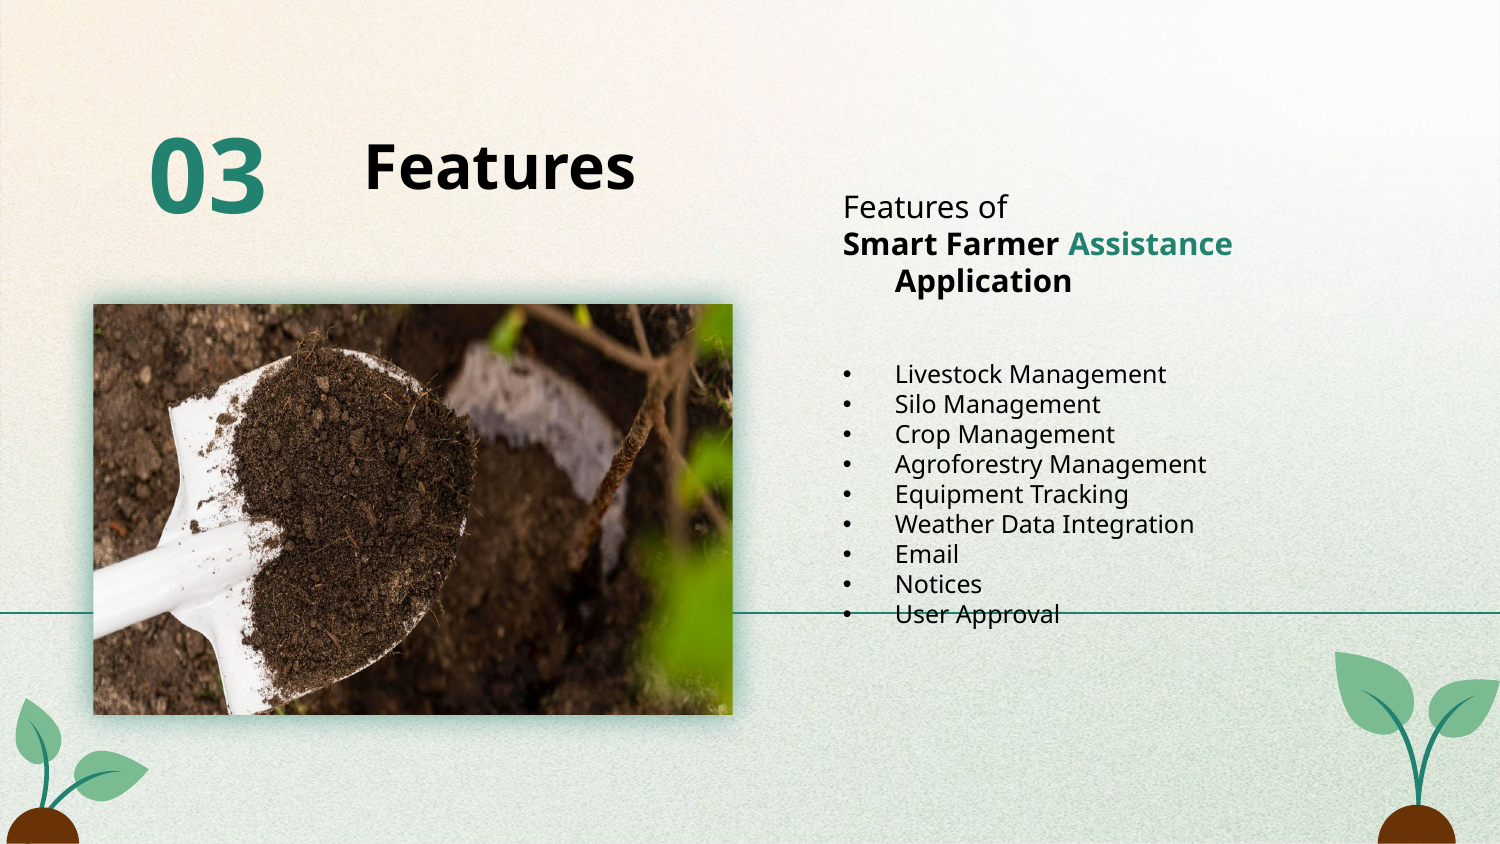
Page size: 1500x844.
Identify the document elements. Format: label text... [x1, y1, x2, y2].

picture [93, 304, 733, 715]
title 03 [93, 108, 323, 236]
title Features [348, 126, 674, 218]
subtitle Features of Smart Farmer Assistance Application Livestock Management Silo Management Crop Management Agroforestry Management Equipment Tracking Weather Data Integration Email Notices User Approval [805, 171, 1360, 573]
